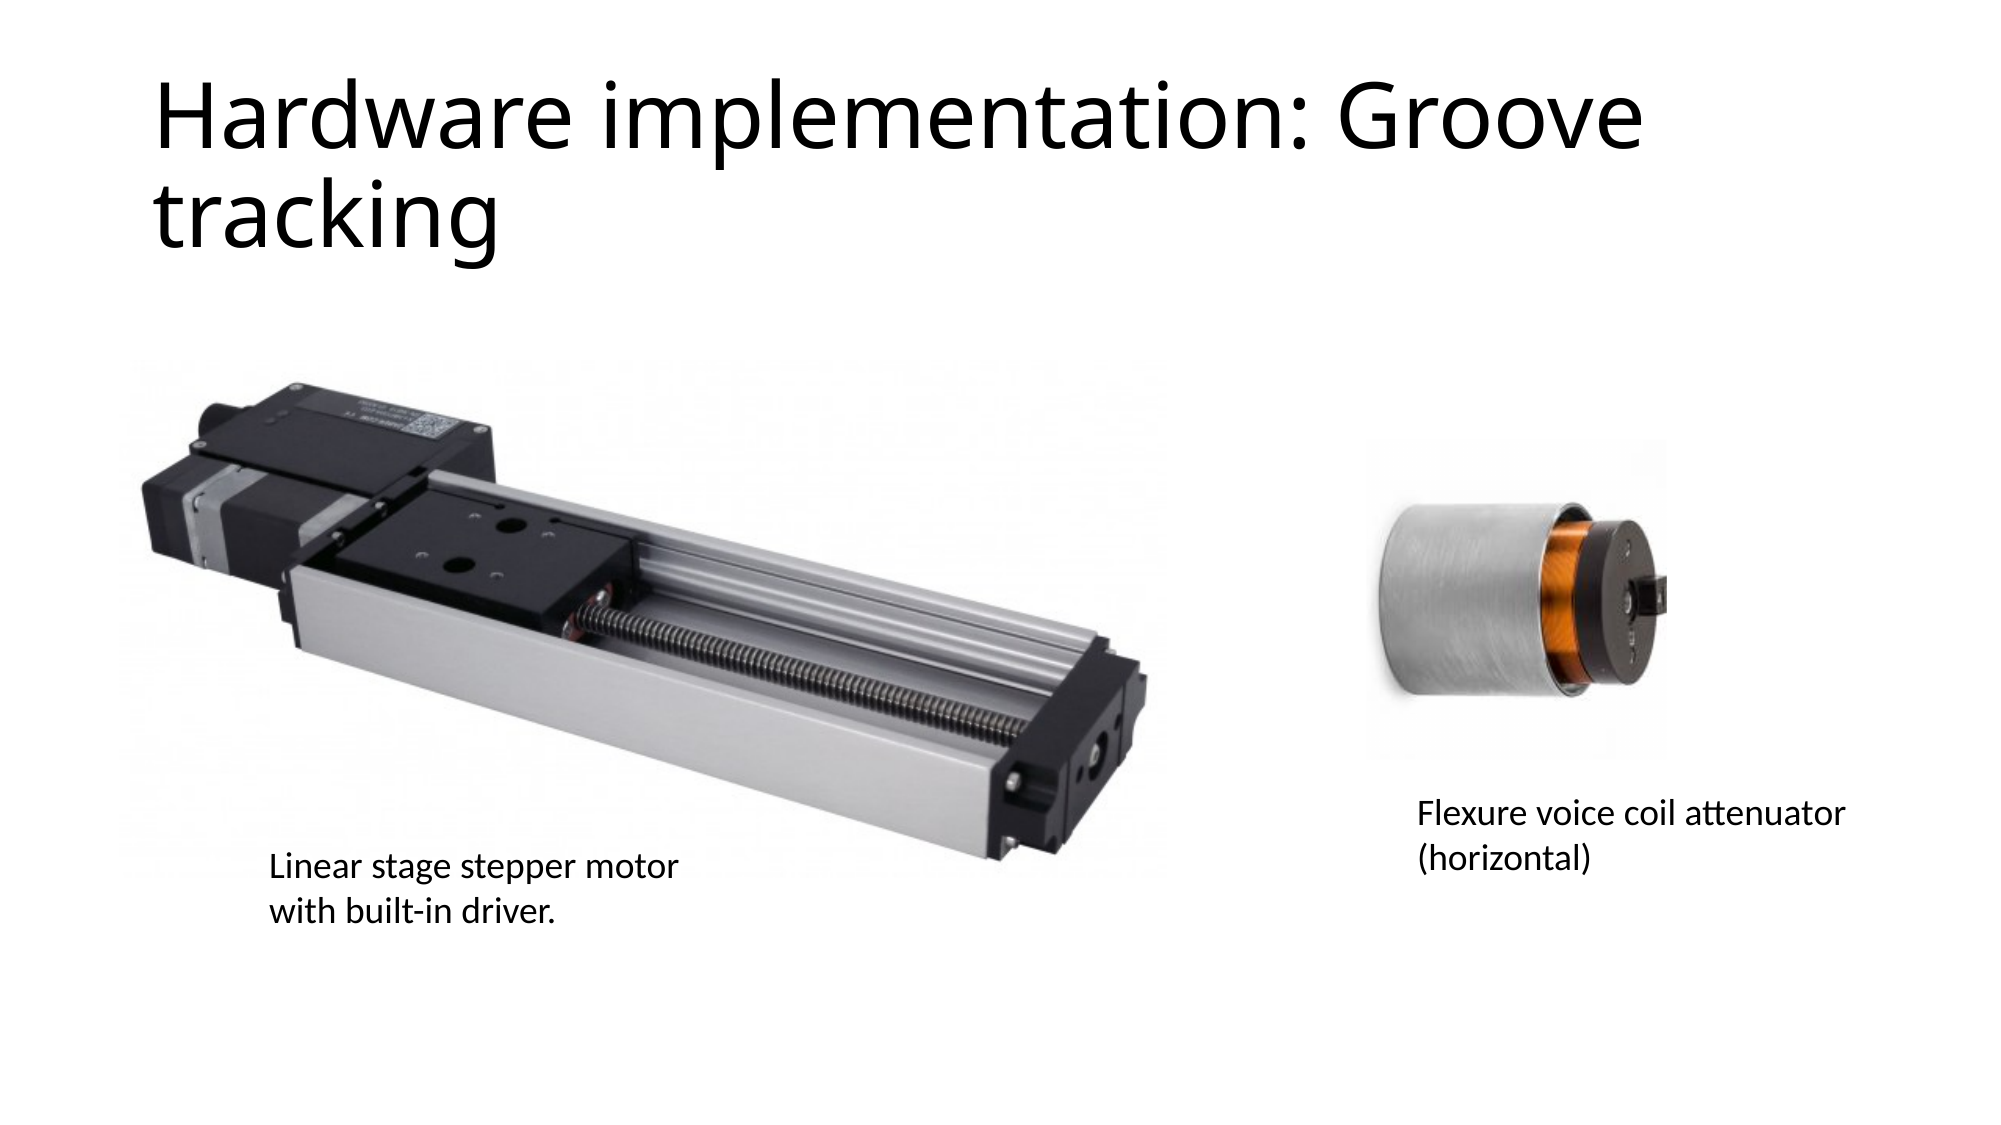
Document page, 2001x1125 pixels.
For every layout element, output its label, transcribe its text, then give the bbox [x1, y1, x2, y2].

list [119, 360, 1167, 878]
text_box Flexure voice coil attenuator (horizontal) [1402, 780, 1863, 886]
picture [1356, 440, 1677, 759]
text_box Linear stage stepper motor with built-in driver. [254, 878, 715, 938]
title Hardware implementation: Groove tracking [137, 59, 1863, 278]
